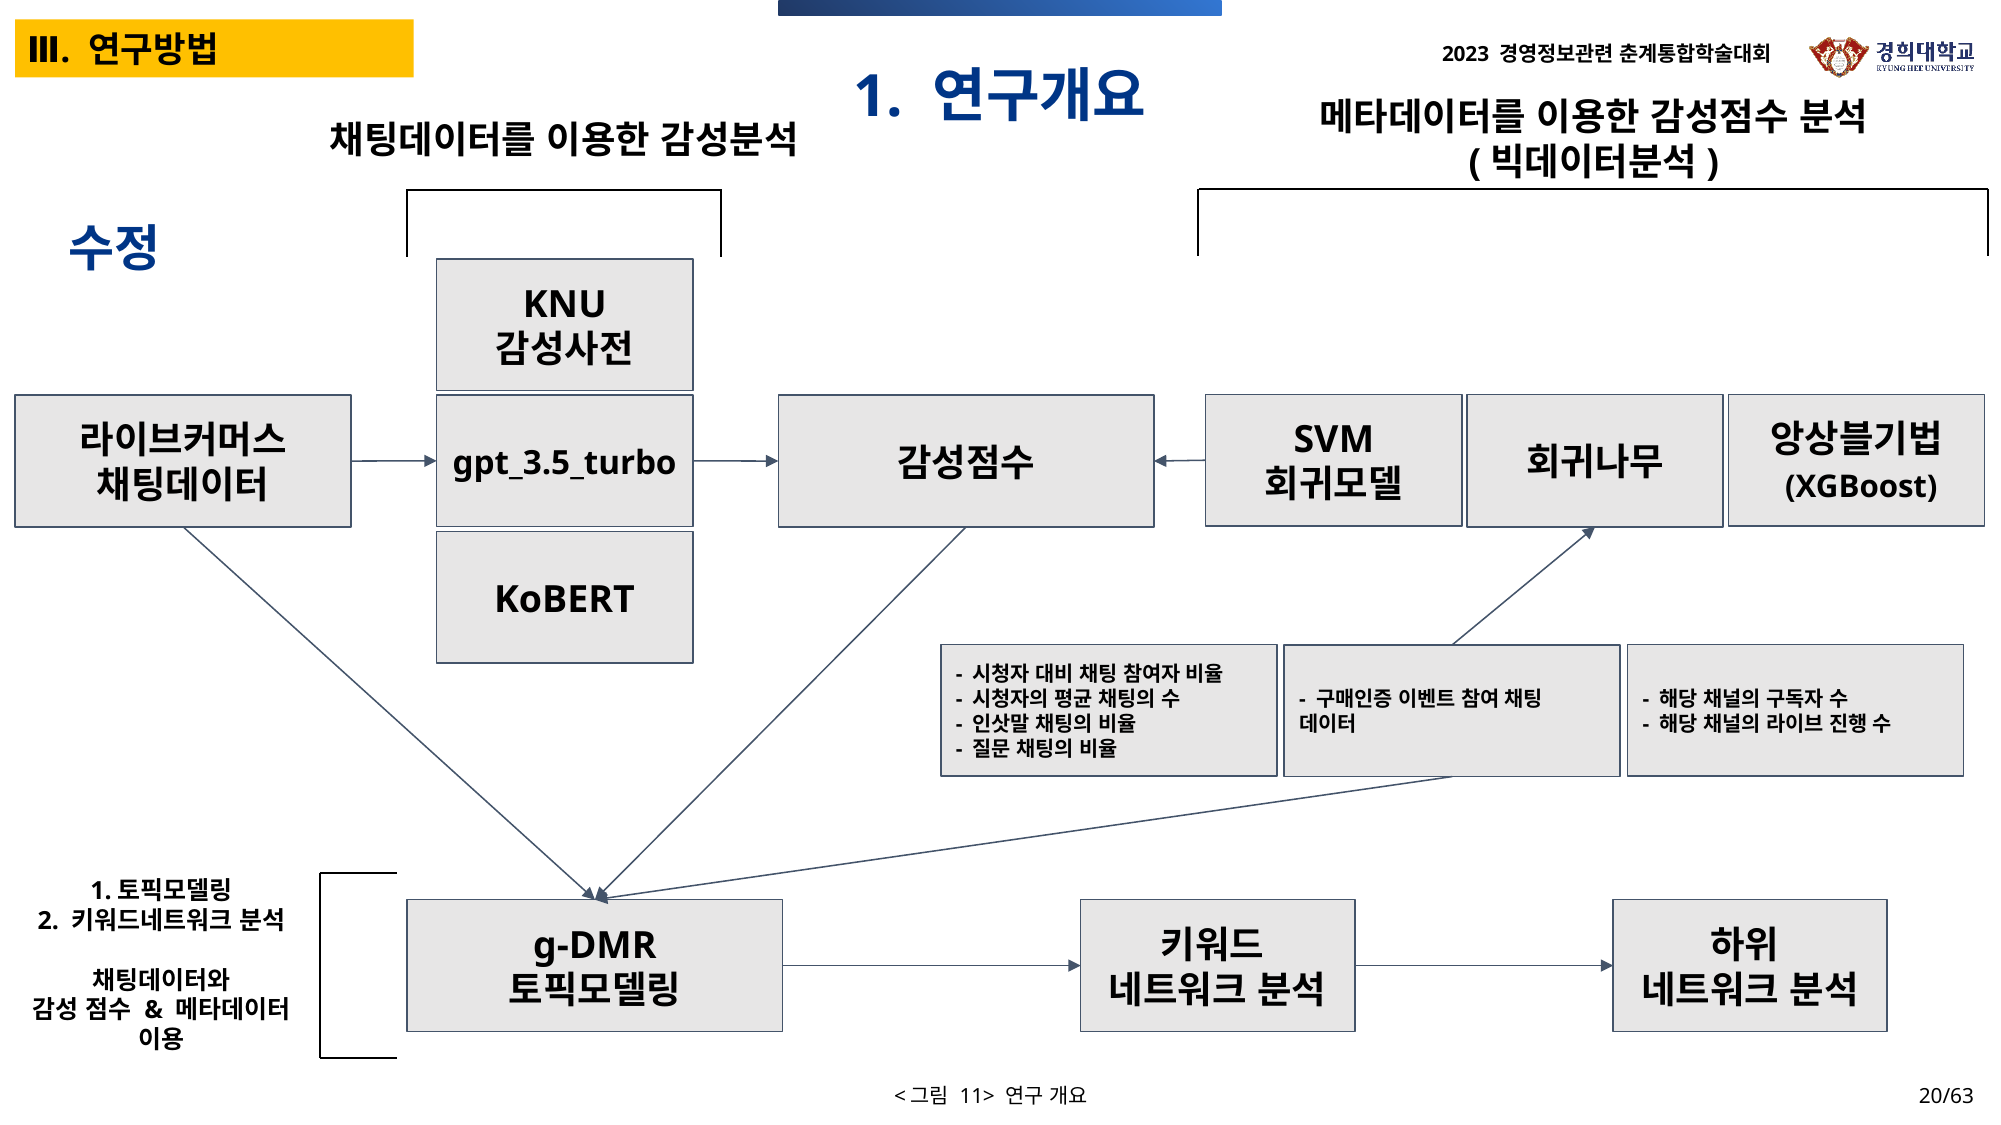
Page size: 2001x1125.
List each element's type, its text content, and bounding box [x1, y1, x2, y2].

text_box Ⅲ. 연구방법 [12, 19, 306, 77]
text_box 회귀나무 [1466, 394, 1724, 527]
text_box 앙상블기법 (XGBoost) [1728, 394, 1985, 527]
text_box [1407, 33, 1974, 78]
text_box <그림 11> 연구 개요 [690, 1076, 1291, 1114]
text_box [777, 0, 1223, 17]
slide_number 20/63 [1538, 1058, 1989, 1119]
text_box g-DMR 토픽모델링 [407, 900, 783, 1032]
text_box - 시청자 대비 채팅 참여자 비율 - 시청자의 평균 채팅의 수 - 인삿말 채팅의 비율 - 질문 채팅의 비율 [967, 644, 1277, 776]
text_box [407, 189, 721, 257]
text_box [265, 926, 452, 1005]
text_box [594, 776, 1453, 900]
text_box 라이브커머스 채팅데이터 [15, 395, 352, 527]
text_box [1452, 526, 1596, 645]
text_box 1. 연구개요 [313, 50, 1407, 136]
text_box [183, 526, 594, 900]
text_box [15, 19, 414, 78]
text_box - 해당 채널의 구독자 수 - 해당 채널의 라이브 진행 수 [1627, 644, 1964, 777]
text_box 키워드 네트워크 분석 [1080, 900, 1355, 1032]
text_box 수정 [53, 209, 265, 284]
text_box 메타데이터를 이용한 감성점수 분석 (빅데이터분석) [1200, 78, 1988, 188]
text_box SVM 회귀모델 [1205, 394, 1462, 527]
text_box - 구매인증 이벤트 참여 채팅 데이터 [1284, 644, 1621, 777]
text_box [594, 526, 967, 776]
text_box 1.토픽모델링 2. 키워드네트워크 분석 채팅데이터와 감성 점수 & 메타데이터 이용 [4, 859, 319, 1069]
text_box gpt_3.5_turbo [436, 395, 693, 526]
text_box KNU 감성사전 [436, 259, 693, 391]
text_box 하위 네트워크 분석 [1613, 899, 1888, 1032]
text_box 감성점수 [778, 395, 1154, 527]
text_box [1197, 188, 1989, 257]
text_box 채팅데이터를 이용한 감성분석 [237, 100, 891, 176]
